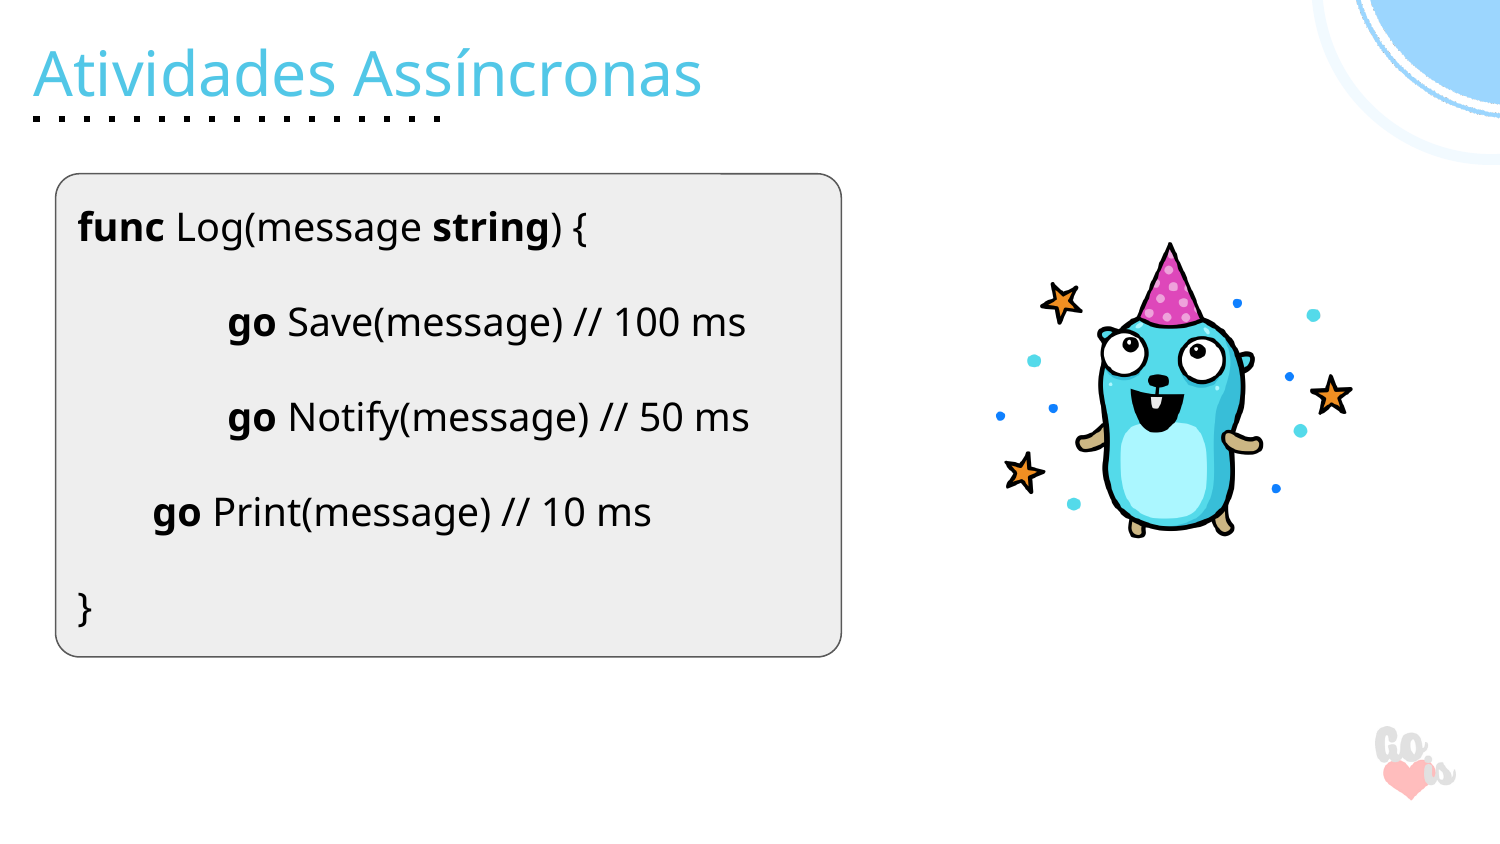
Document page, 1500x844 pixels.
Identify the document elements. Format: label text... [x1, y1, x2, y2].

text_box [1309, 0, 1500, 164]
text_box func Log(message string) { go Save(message) // 100 ms go Notify(message) // 50 ms go Print(message) // 10 ms } [55, 173, 842, 657]
picture [1375, 726, 1457, 801]
text_box Atividades Assíncronas [33, 28, 957, 109]
picture [987, 205, 1358, 576]
